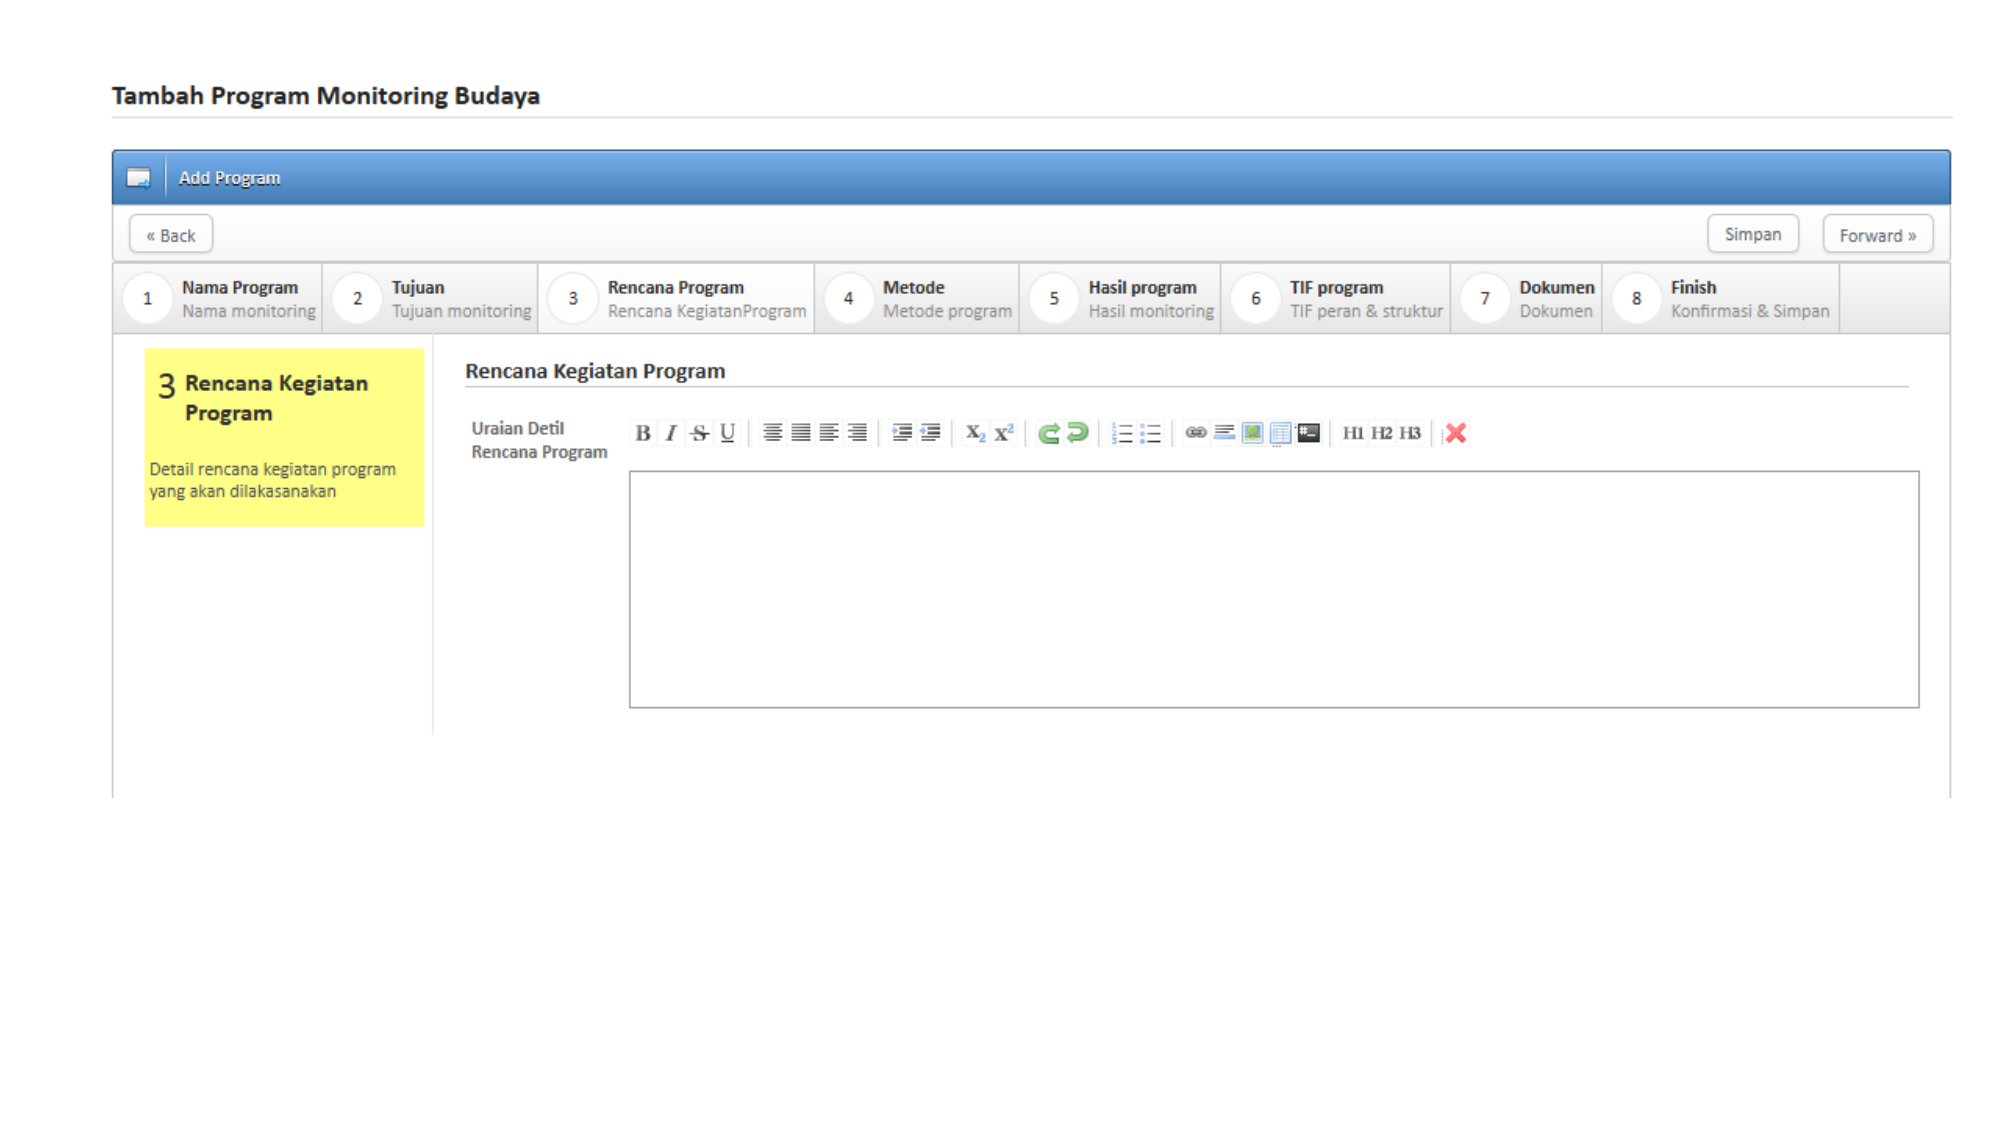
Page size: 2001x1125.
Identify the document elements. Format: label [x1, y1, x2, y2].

picture [108, 59, 1953, 798]
